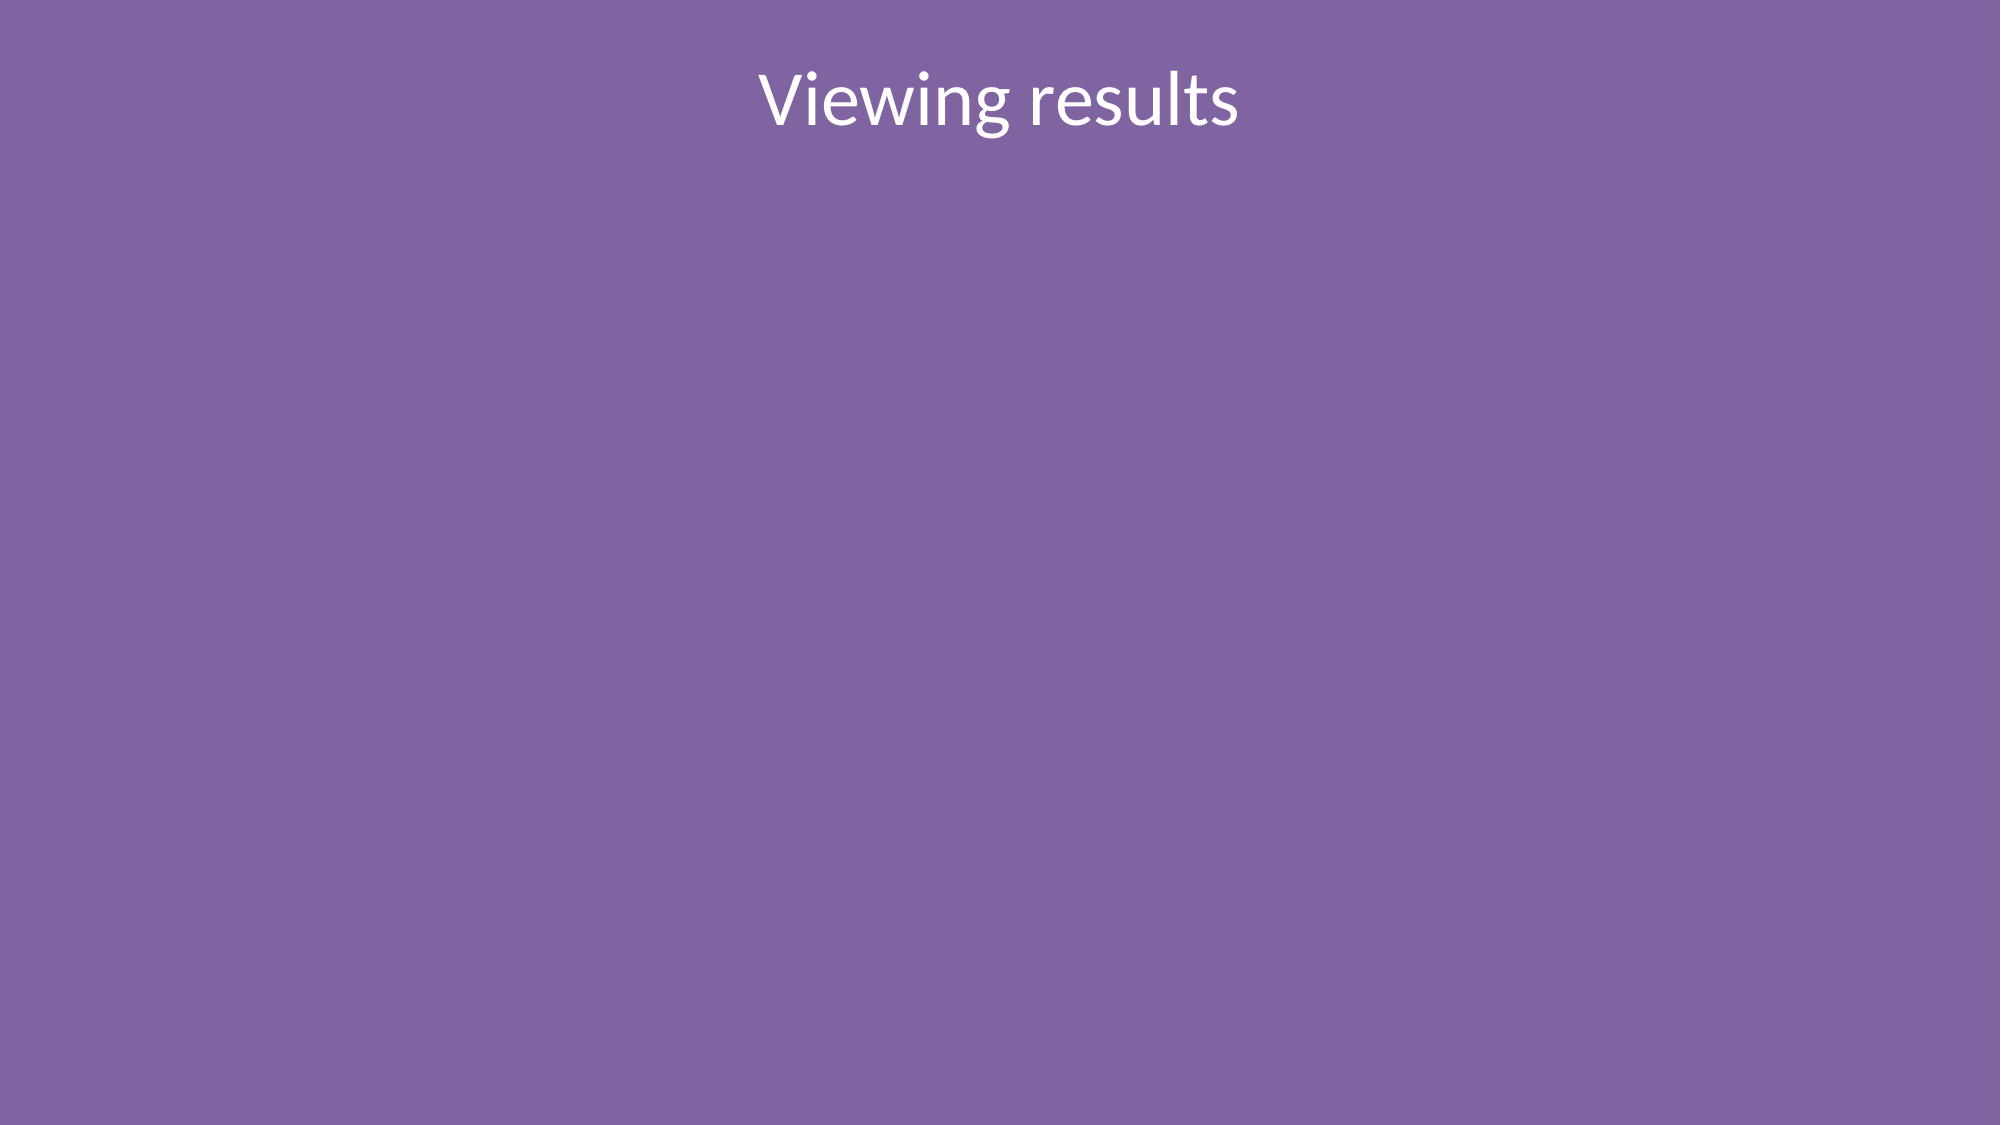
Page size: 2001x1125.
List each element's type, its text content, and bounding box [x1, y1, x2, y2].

text_box Viewing results [0, 62, 2000, 141]
